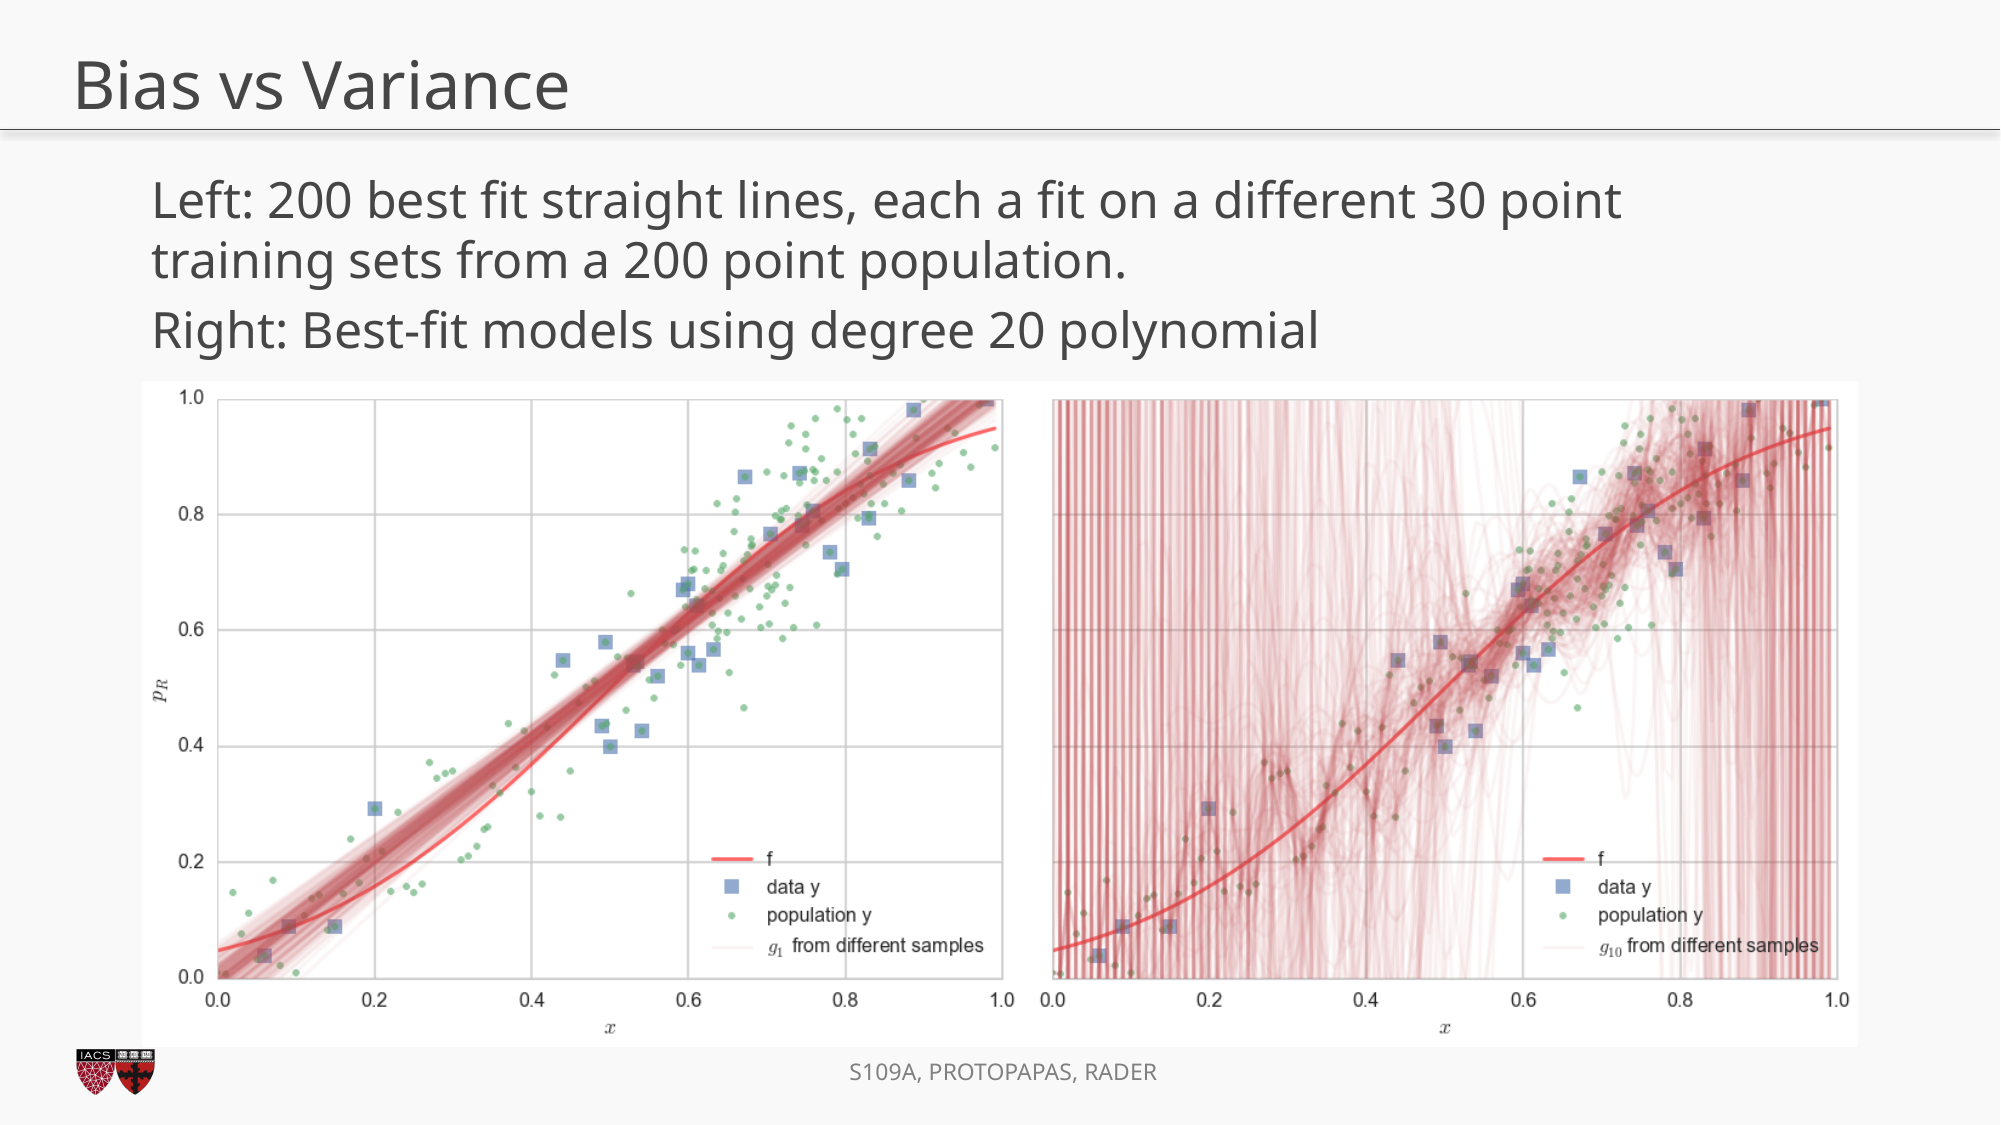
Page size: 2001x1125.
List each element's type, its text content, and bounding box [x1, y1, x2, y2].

title Bias vs Variance [57, 35, 1943, 162]
list Left: 200 best fit straight lines, each a fit on a different 30 point training sets from a 200 point population. Right: Best-fit models using degree 20 polynomial [136, 161, 1831, 508]
picture [141, 381, 1858, 1047]
picture [75, 1049, 155, 1095]
